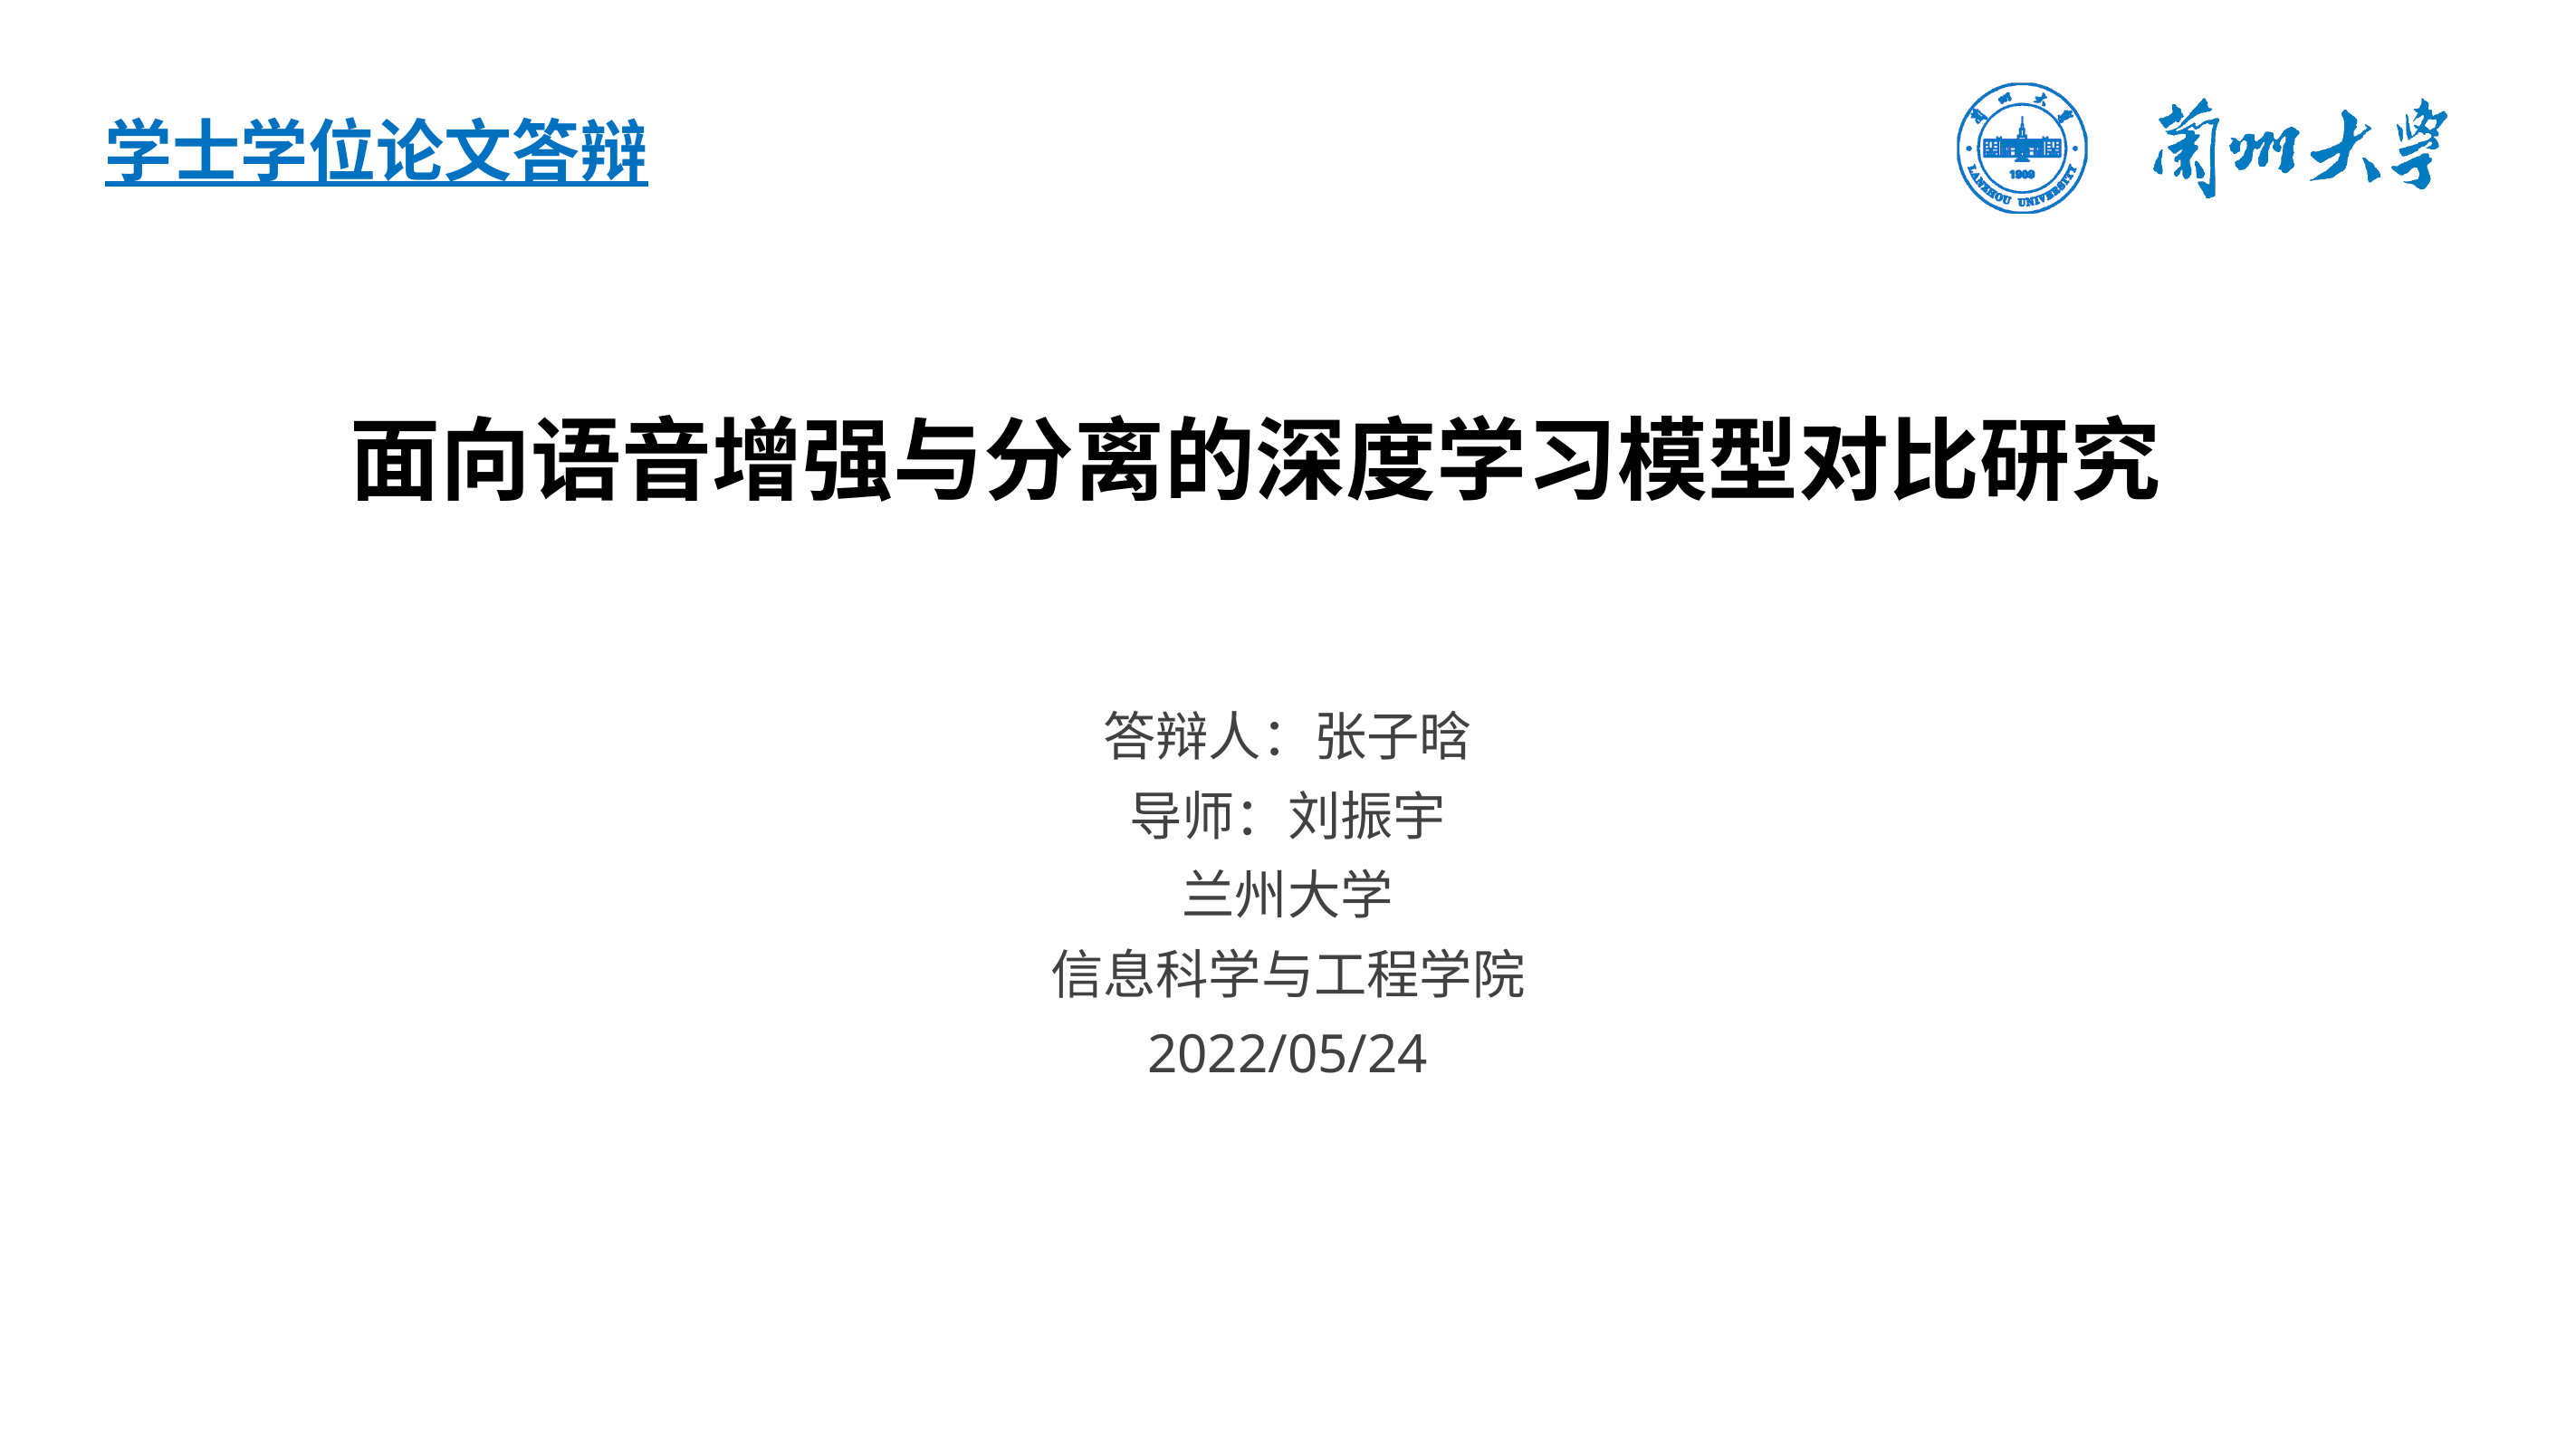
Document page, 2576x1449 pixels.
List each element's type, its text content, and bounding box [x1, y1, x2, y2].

text_box 学士学位论文答辩 [97, 101, 656, 197]
title 面向语音增强与分离的深度学习模型对比研究 [350, 414, 2226, 616]
picture [1901, 79, 2551, 219]
text_box 答辩人：张子晗 导师：刘振宇 兰州大学 信息科学与工程学院 2022/05/24 [922, 697, 1653, 1089]
